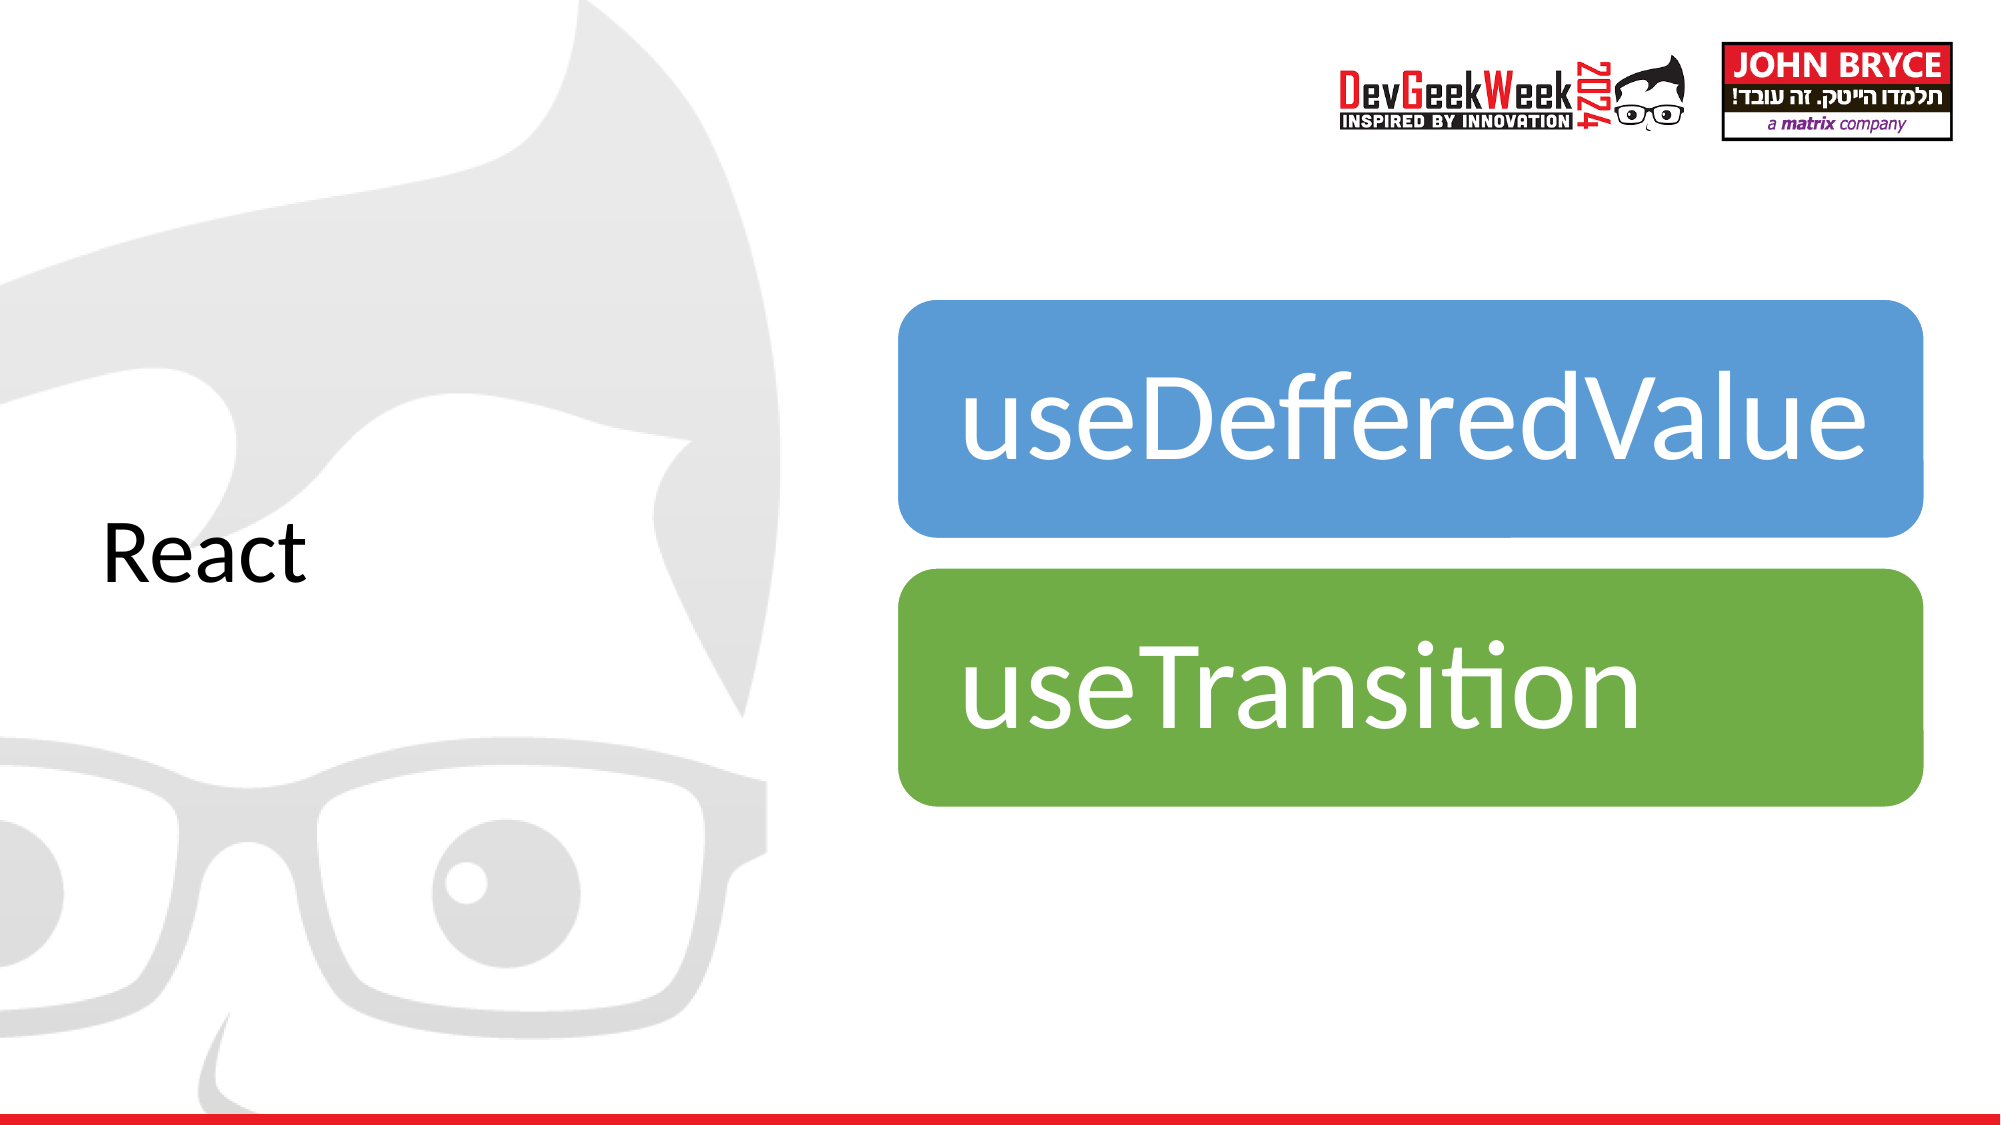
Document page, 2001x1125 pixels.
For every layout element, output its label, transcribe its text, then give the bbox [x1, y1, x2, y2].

title React [86, 101, 711, 1005]
picture [0, 0, 2001, 1125]
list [897, 101, 1925, 1005]
